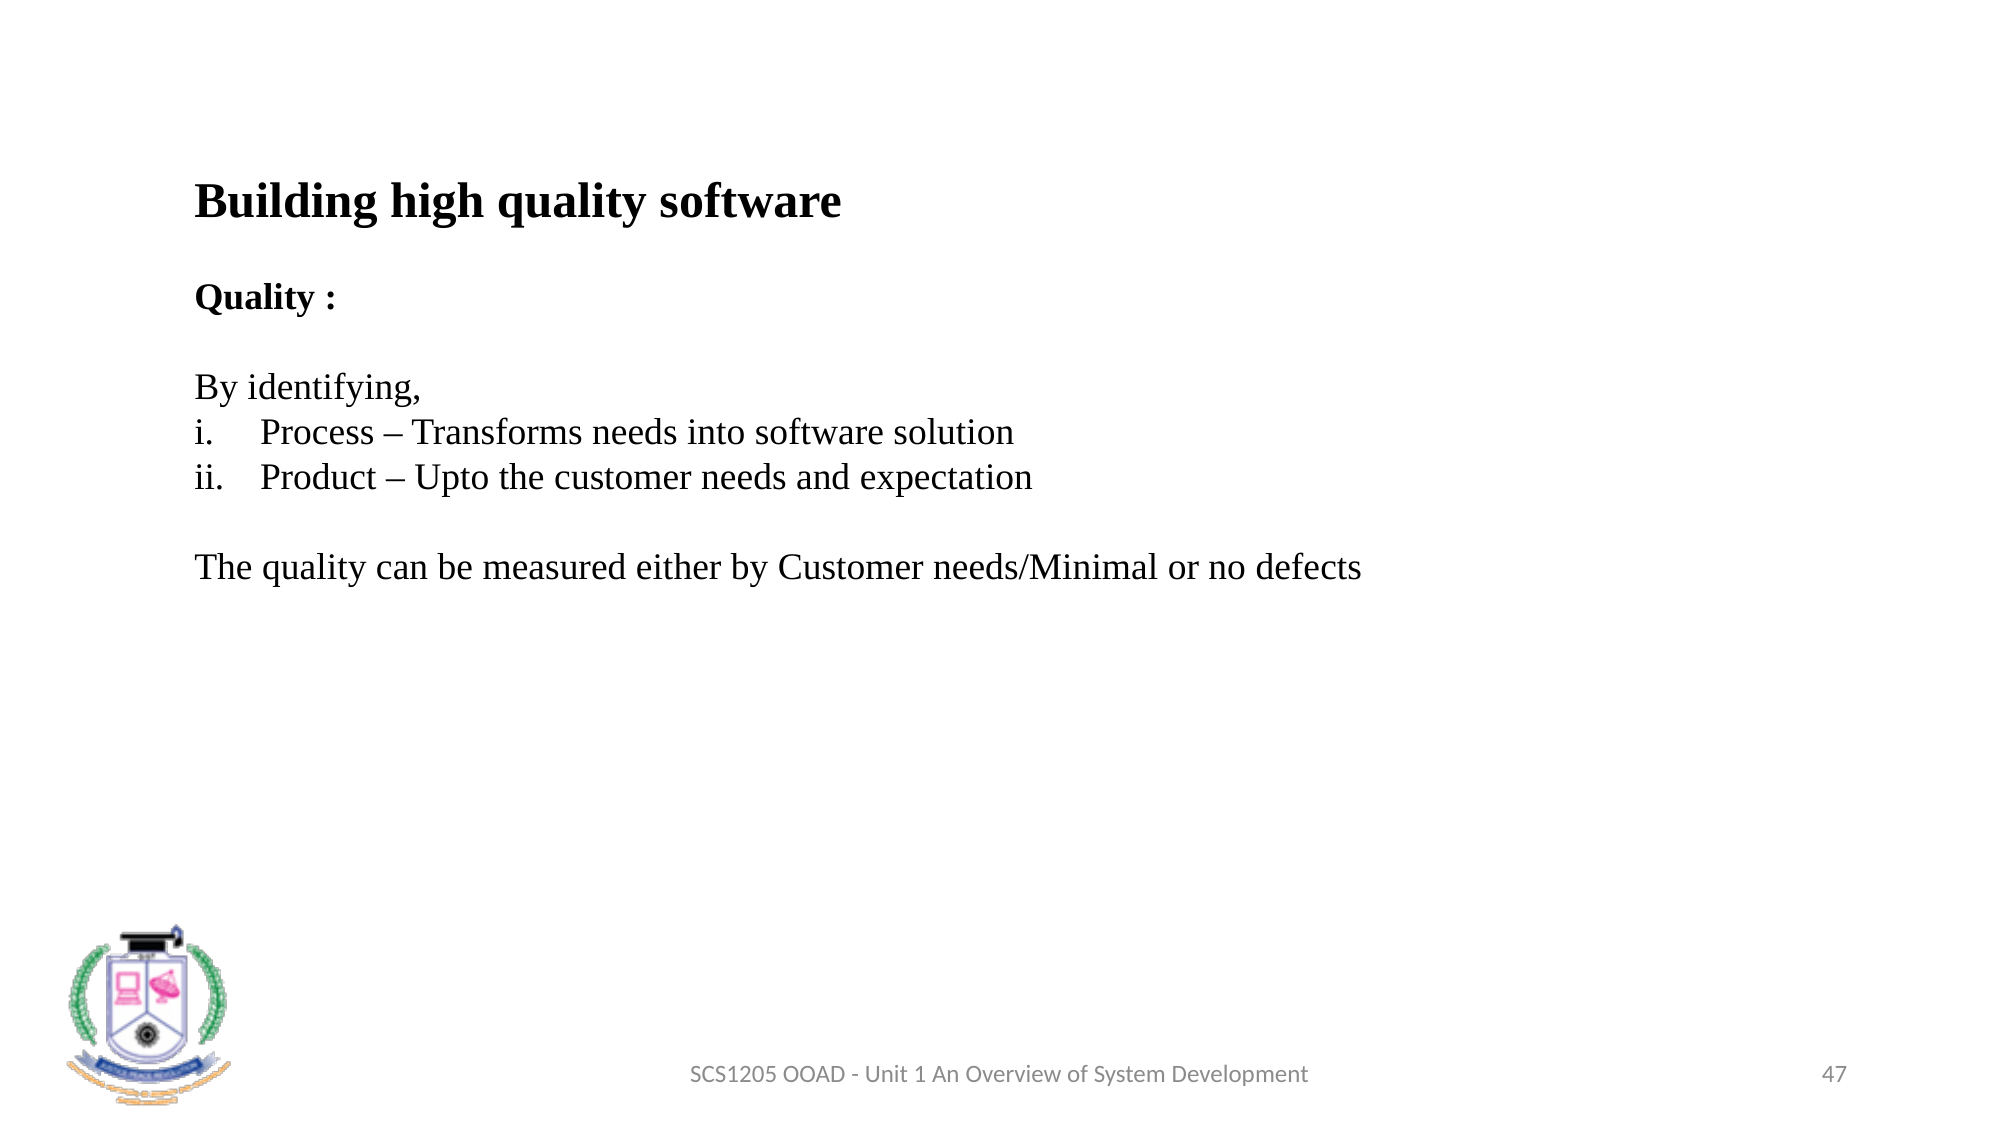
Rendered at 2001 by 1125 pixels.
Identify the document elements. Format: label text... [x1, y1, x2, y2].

slide_number 47 [1412, 1042, 1863, 1103]
picture [50, 923, 268, 1123]
text_box Building high quality software Quality : By identifying, Process – Transforms needs into software solution Product – Upto the customer needs and expectation The quality can be measured either by Customer needs/Minimal or no defects [179, 159, 1863, 595]
footer SCS1205 OOAD - Unit 1 An Overview of System Development [662, 1042, 1338, 1103]
